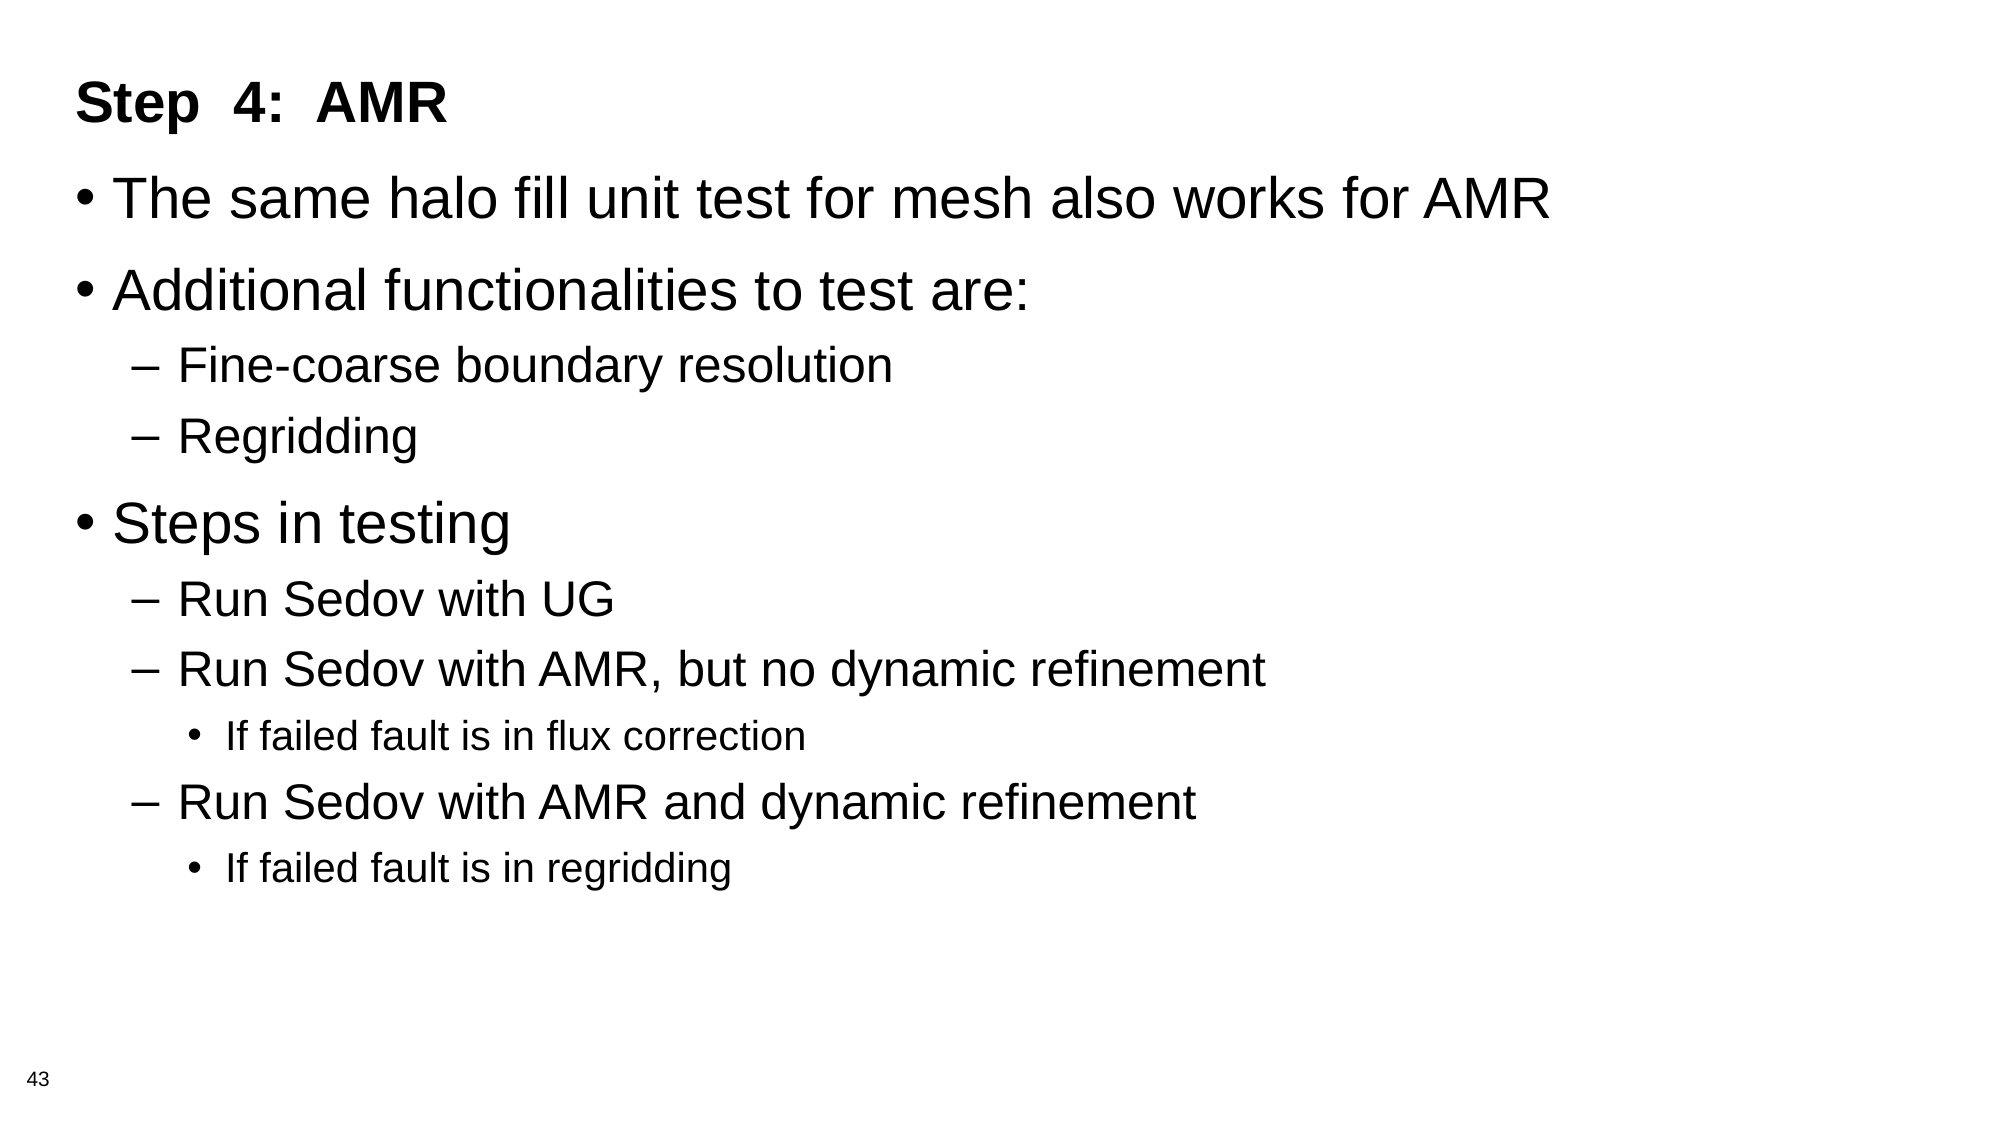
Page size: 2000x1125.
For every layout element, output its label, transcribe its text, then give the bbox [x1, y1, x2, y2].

title Step 4: AMR [59, 67, 1926, 218]
text_box The same halo fill unit test for mesh also works for AMR Additional functionalities to test are: Fine-coarse boundary resolution Regridding Steps in testing Run Sedov with UG Run Sedov with AMR, but no dynamic refinement If failed fault is in flux correction Run Sedov with AMR and dynamic refinement If failed fault is in regridding [60, 218, 1722, 943]
